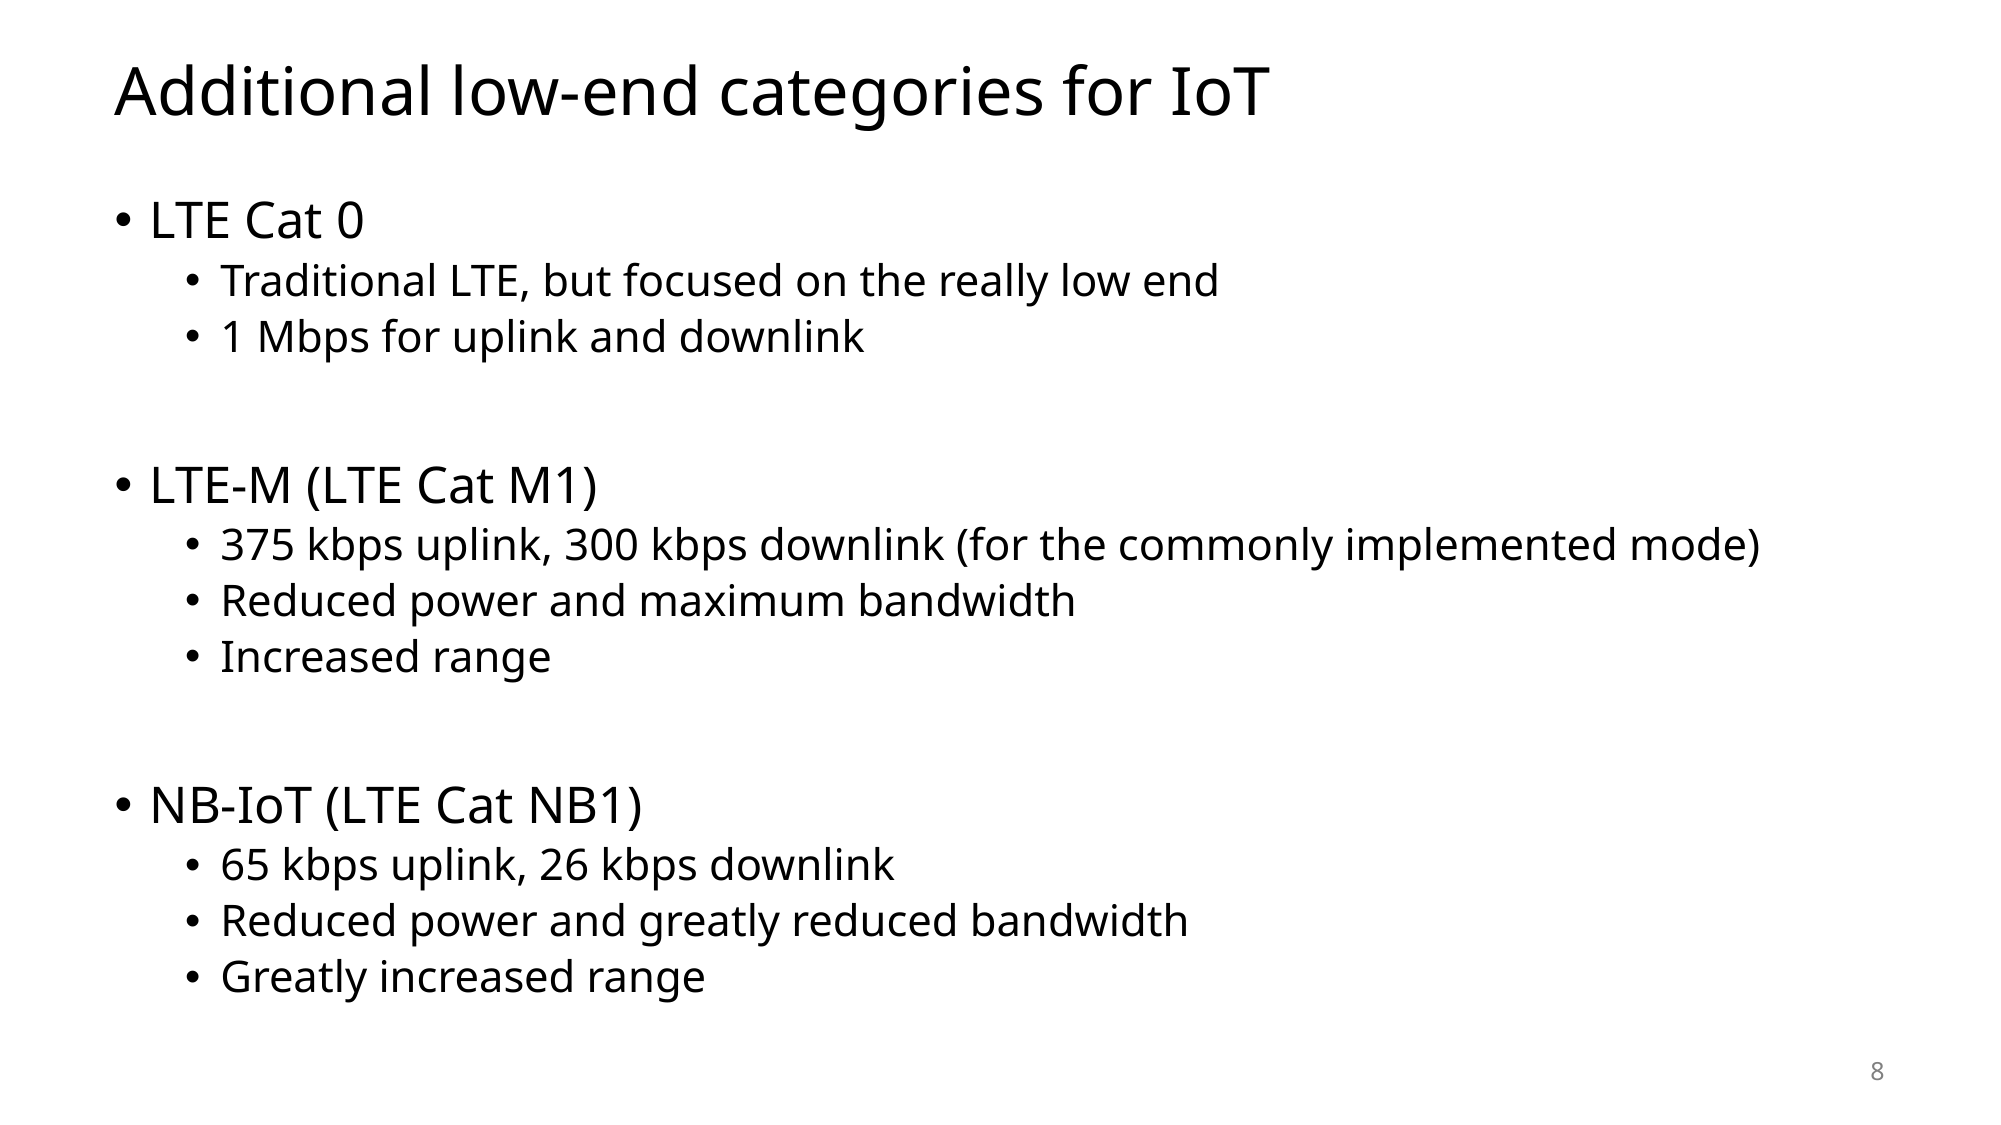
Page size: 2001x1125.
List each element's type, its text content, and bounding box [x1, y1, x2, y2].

slide_number 8 [1749, 1042, 1900, 1103]
title Additional low-end categories for IoT [99, 37, 1900, 150]
list LTE Cat 0 Traditional LTE, but focused on the really low end 1 Mbps for uplink and downlink LTE-M (LTE Cat M1) 375 kbps uplink, 300 kbps downlink (for the commonly implemented mode) Reduced power and maximum bandwidth Increased range NB-IoT (LTE Cat NB1) 65 kbps uplink, 26 kbps downlink Reduced power and greatly reduced bandwidth Greatly increased range [99, 187, 1900, 1013]
